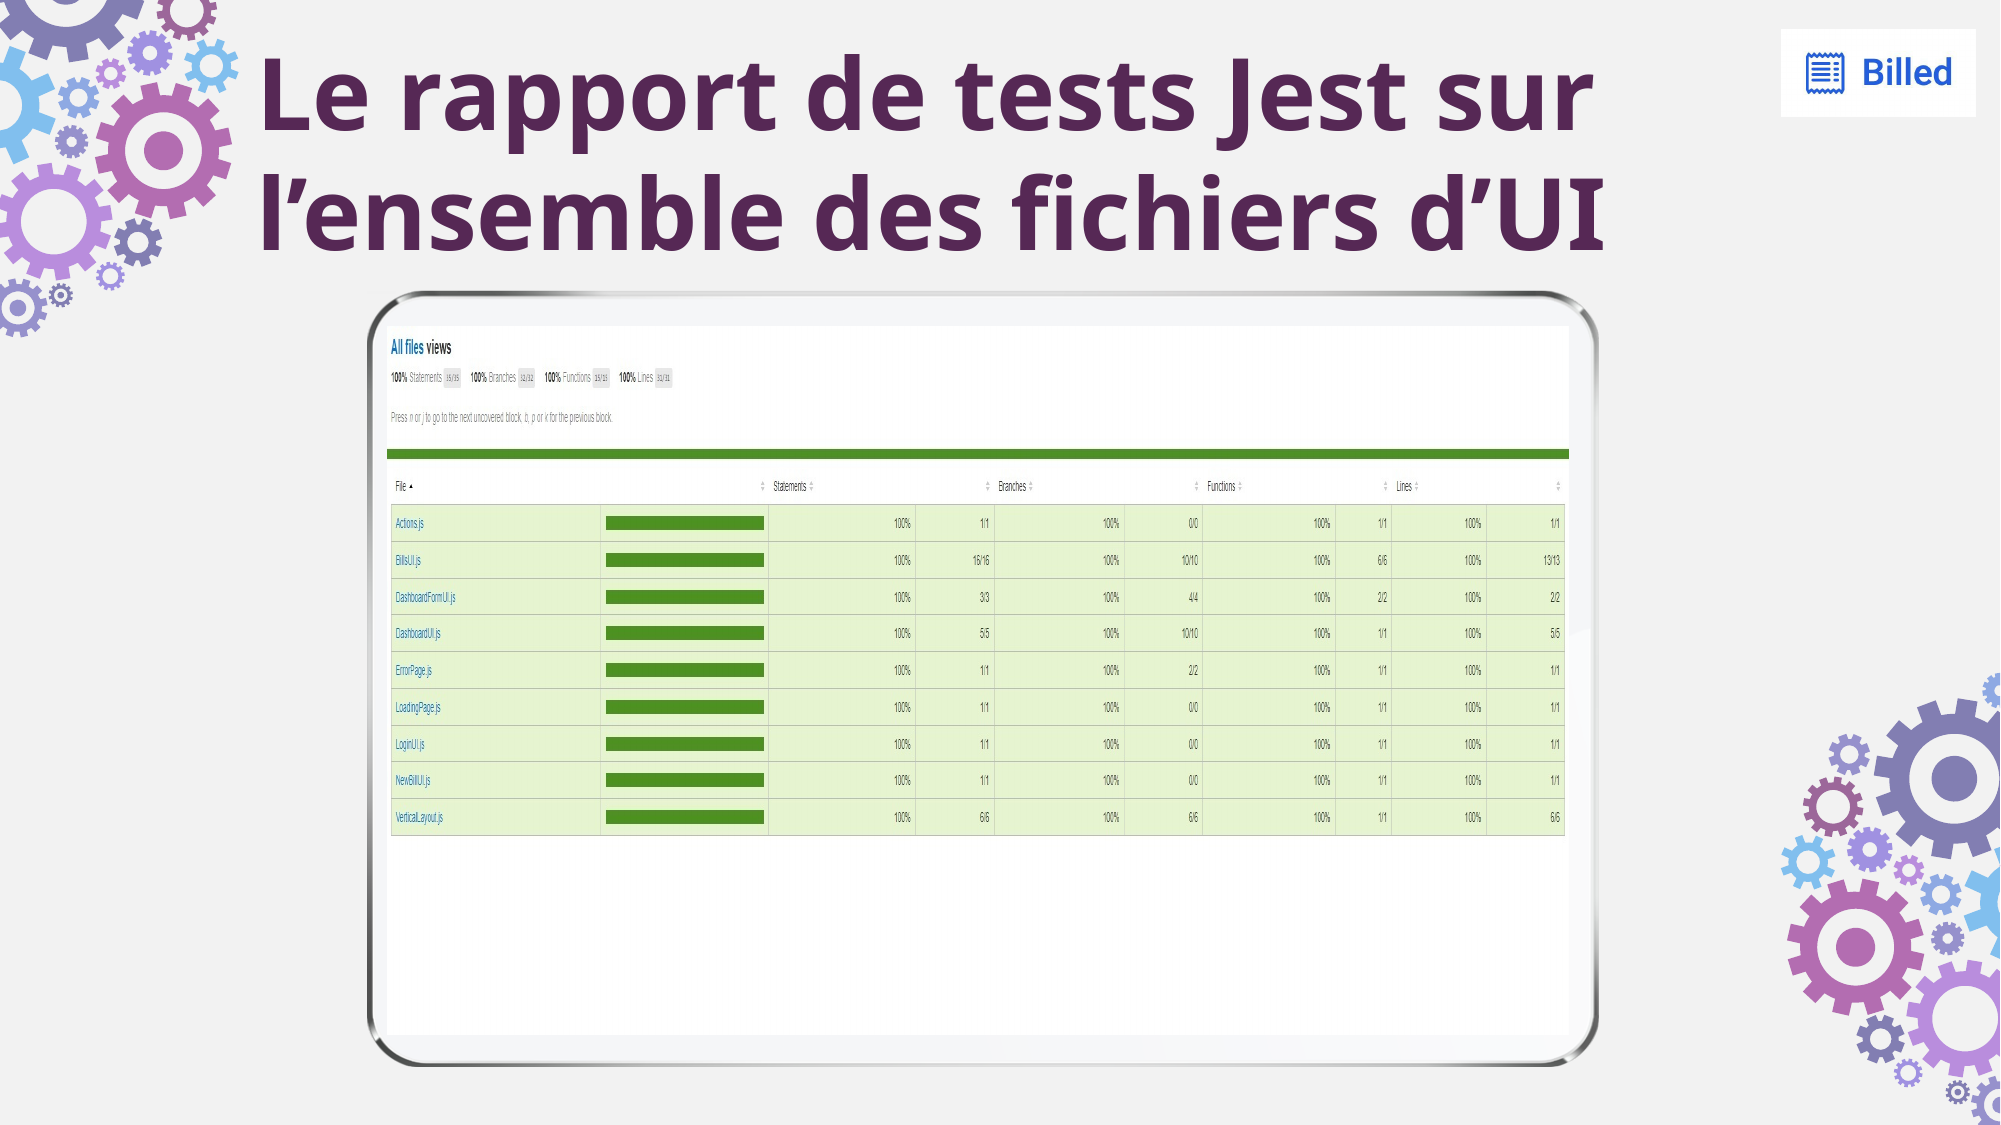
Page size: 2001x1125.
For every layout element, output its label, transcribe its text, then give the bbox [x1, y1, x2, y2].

text_box Le rapport de tests Jest sur l’ensemble des fichiers d’UI [241, 23, 1782, 278]
picture [368, 62, 1599, 1125]
picture [1781, 29, 1976, 117]
